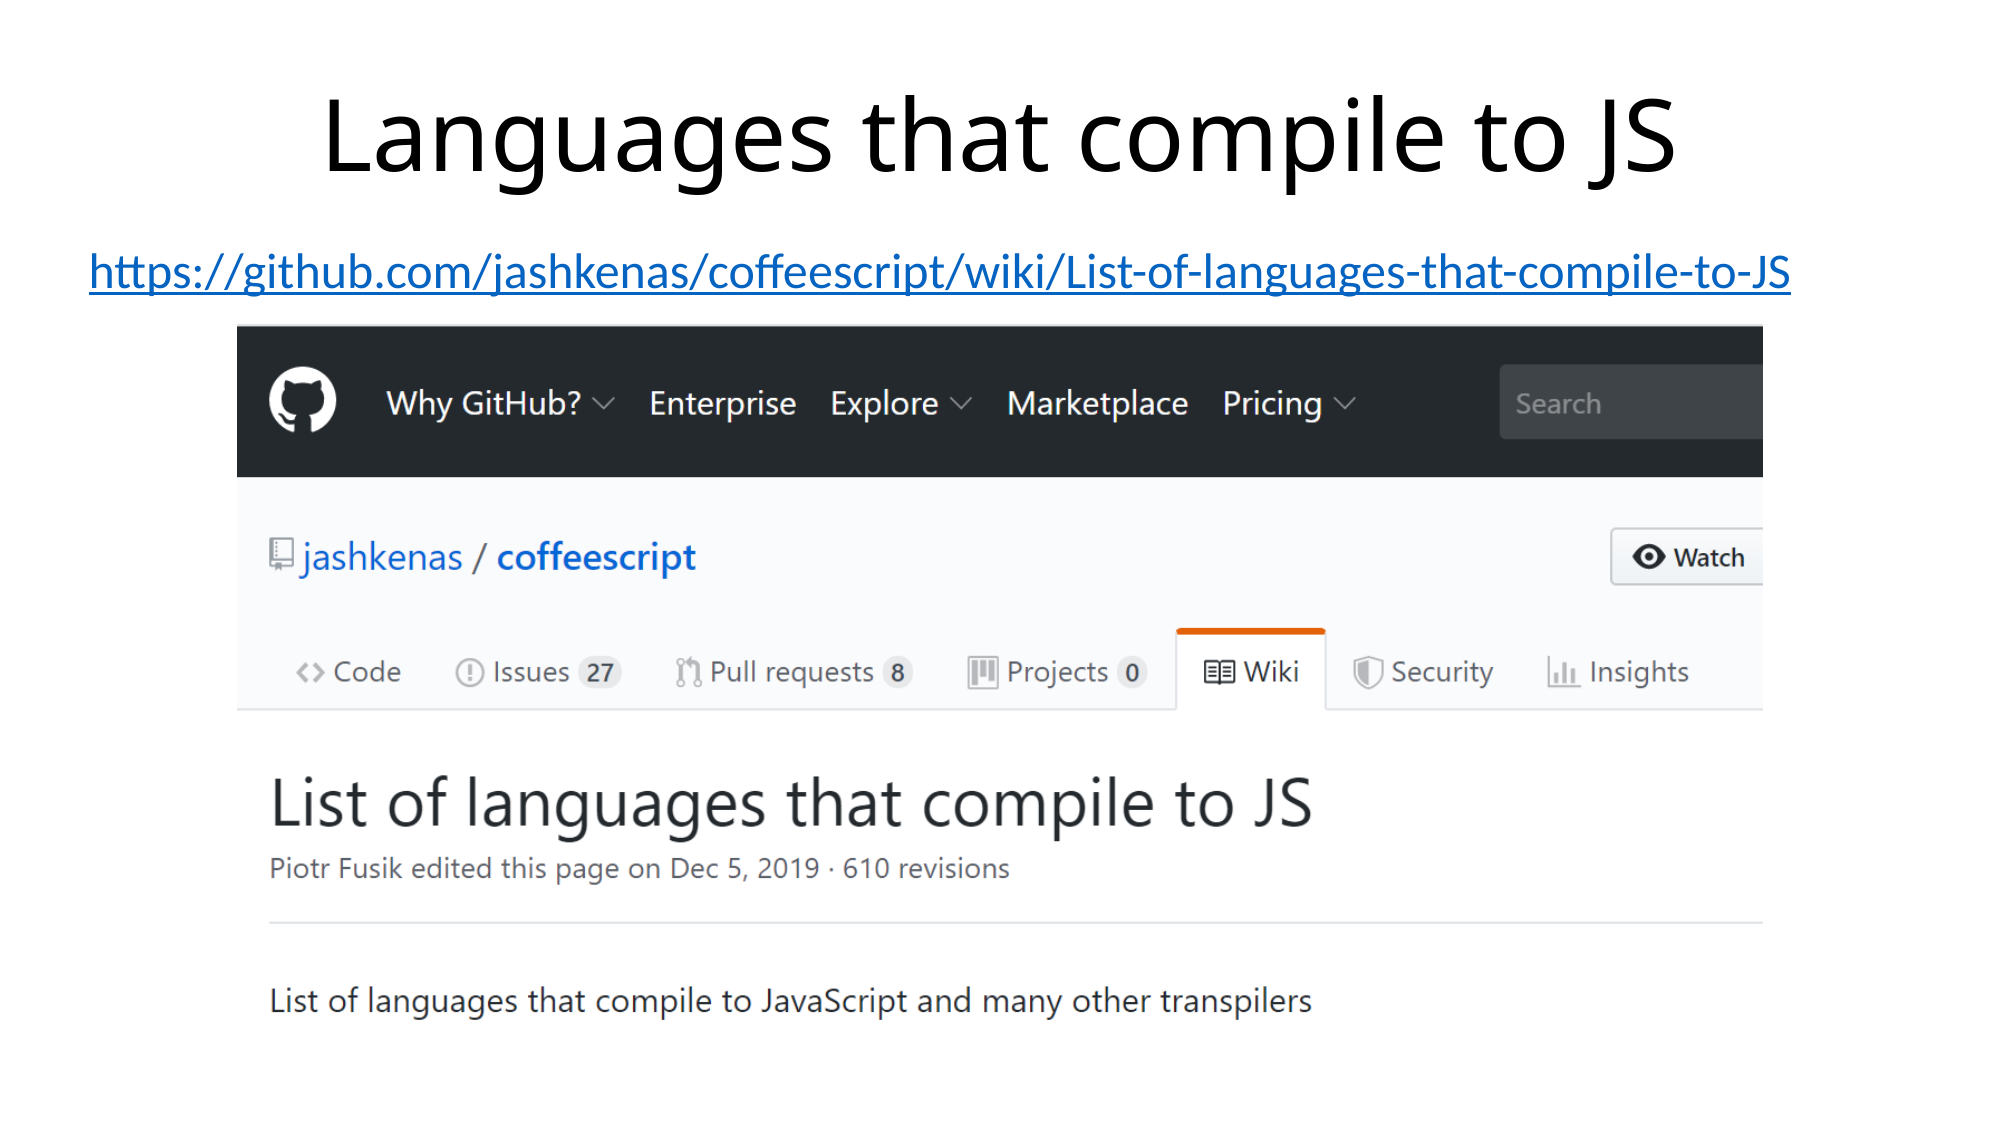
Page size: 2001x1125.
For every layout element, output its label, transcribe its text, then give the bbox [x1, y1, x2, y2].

text_box Languages that compile to JS [137, 47, 1863, 201]
picture [237, 322, 1763, 1078]
text_box https://github.com/jashkenas/coffeescript/wiki/List-of-languages-that-compile-to-JS [73, 231, 1825, 306]
